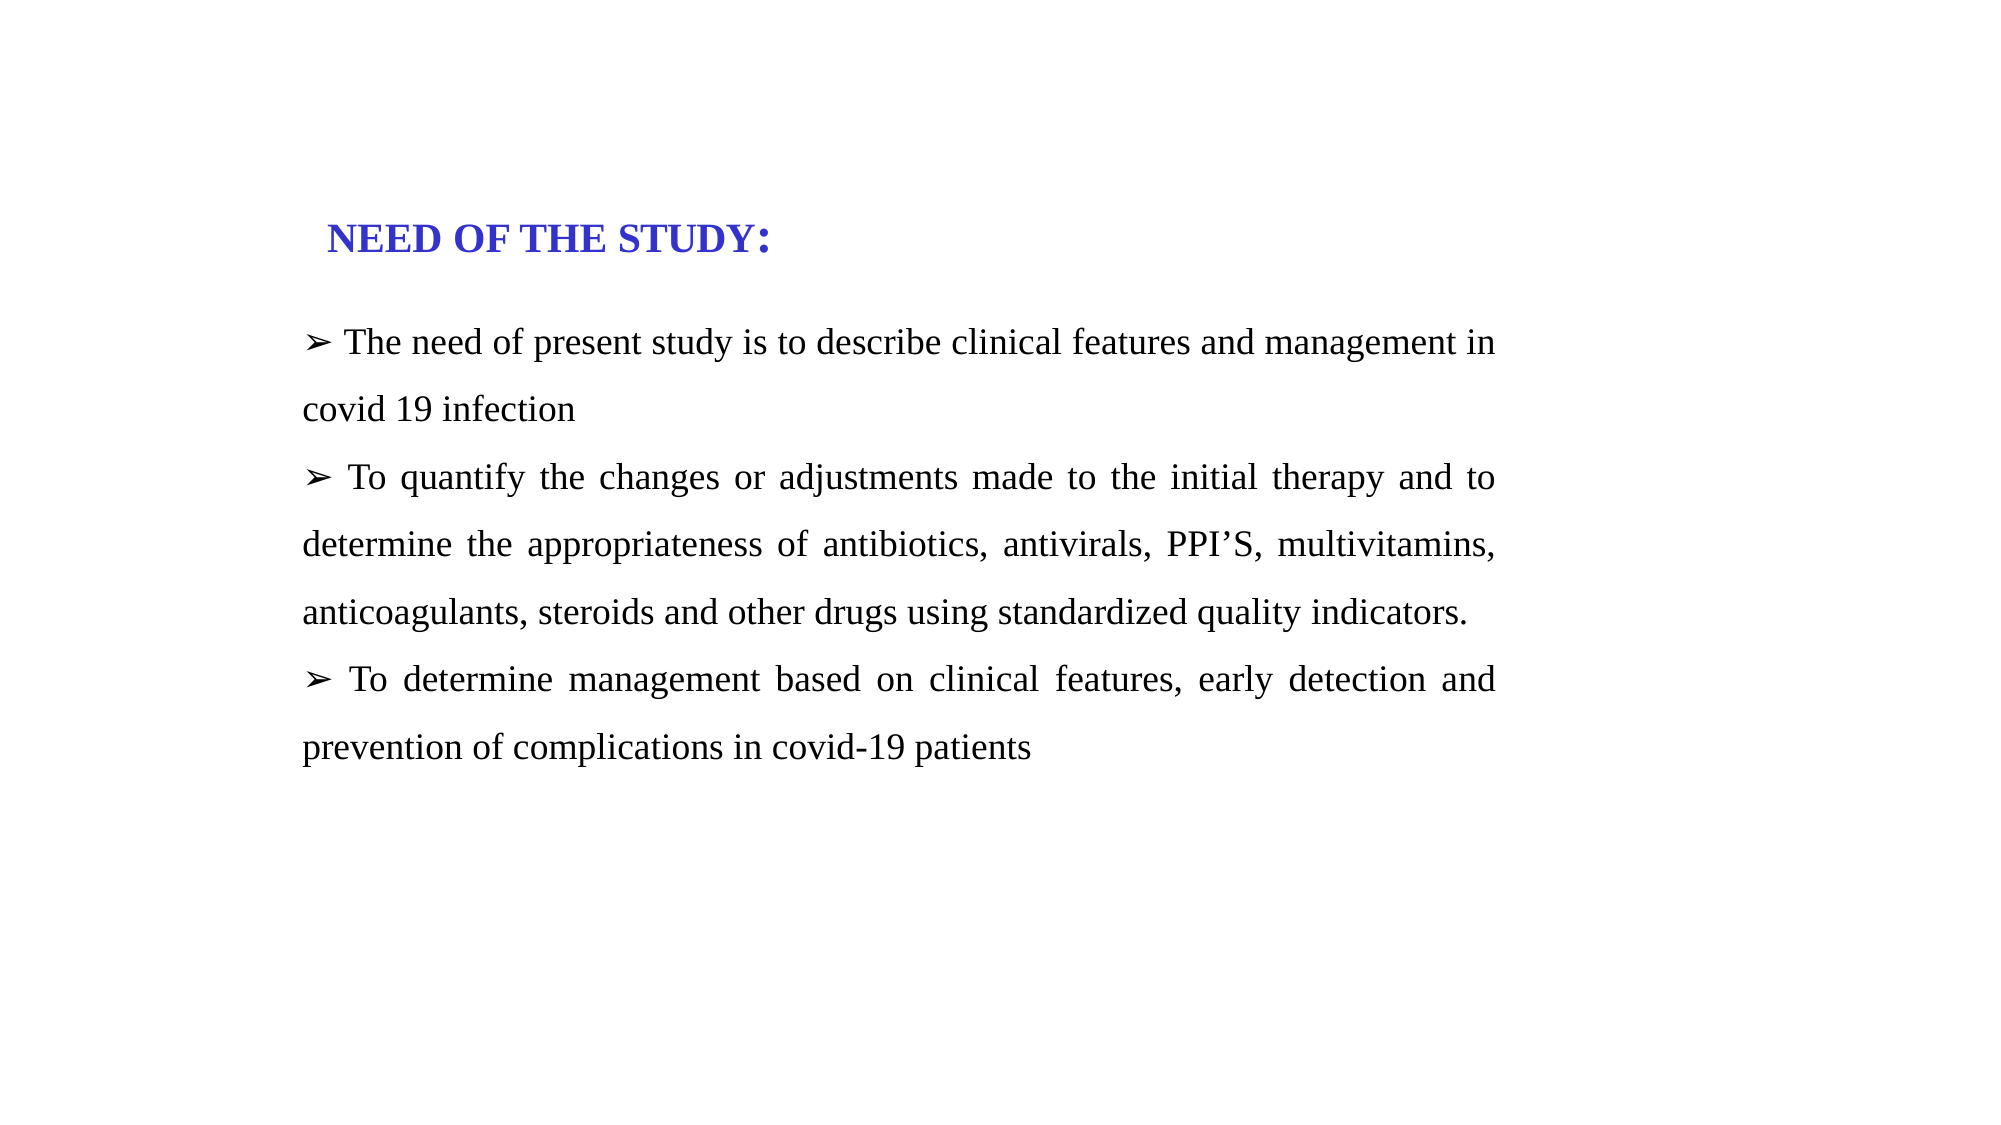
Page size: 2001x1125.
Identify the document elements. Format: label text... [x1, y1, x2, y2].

title NEED OF THE STUDY: [324, 200, 1130, 286]
text_box ➢ The need of present study is to describe clinical features and management in covid 19 infection ➢ To quantify the changes or adjustments made to the initial therapy and to determine the appropriateness of antibiotics, antivirals, PPI’S, multivitamins, anticoagulants, steroids and other drugs using standardized quality indicators. ➢ To determine management based on clinical features, early detection and prevention of complications in covid-19 patients [287, 286, 1513, 774]
